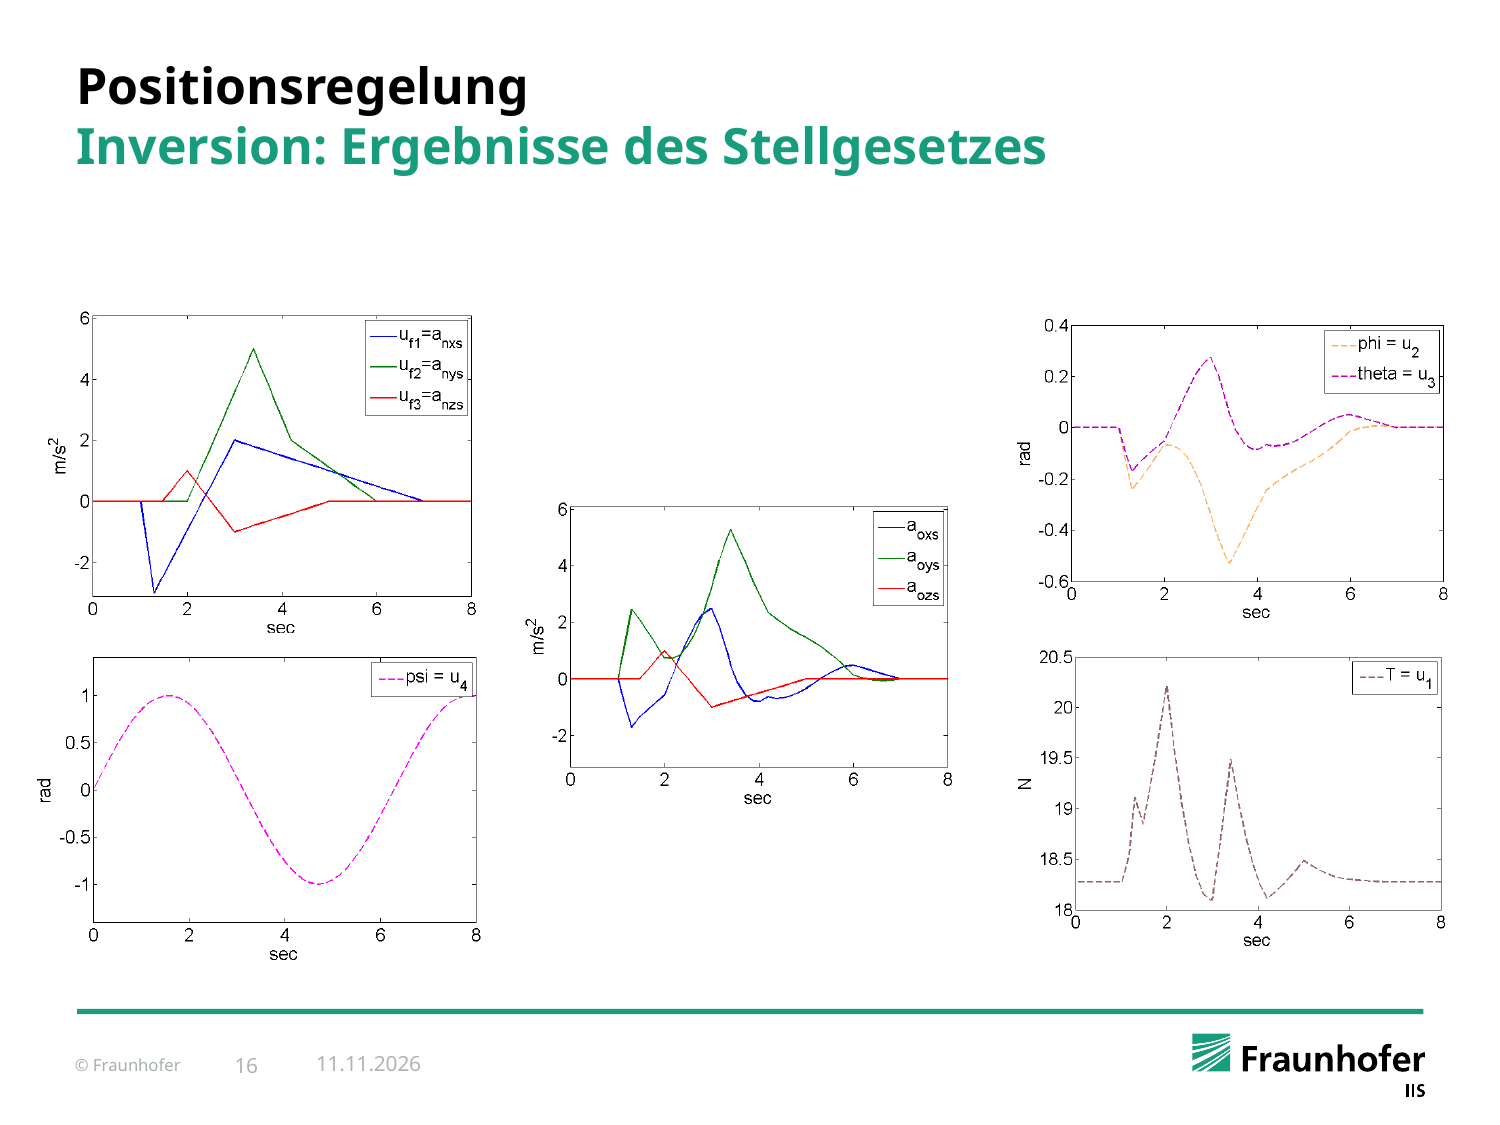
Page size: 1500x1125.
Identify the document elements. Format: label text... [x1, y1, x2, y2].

slide_number 16 [0, 1036, 274, 1097]
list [29, 290, 517, 632]
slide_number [301, 1035, 652, 1095]
title Positionsregelung Inversion: Ergebnisse des Stellgesetzes [76, 54, 1424, 177]
picture [1012, 633, 1485, 951]
picture [29, 482, 993, 965]
picture [1009, 301, 1488, 623]
